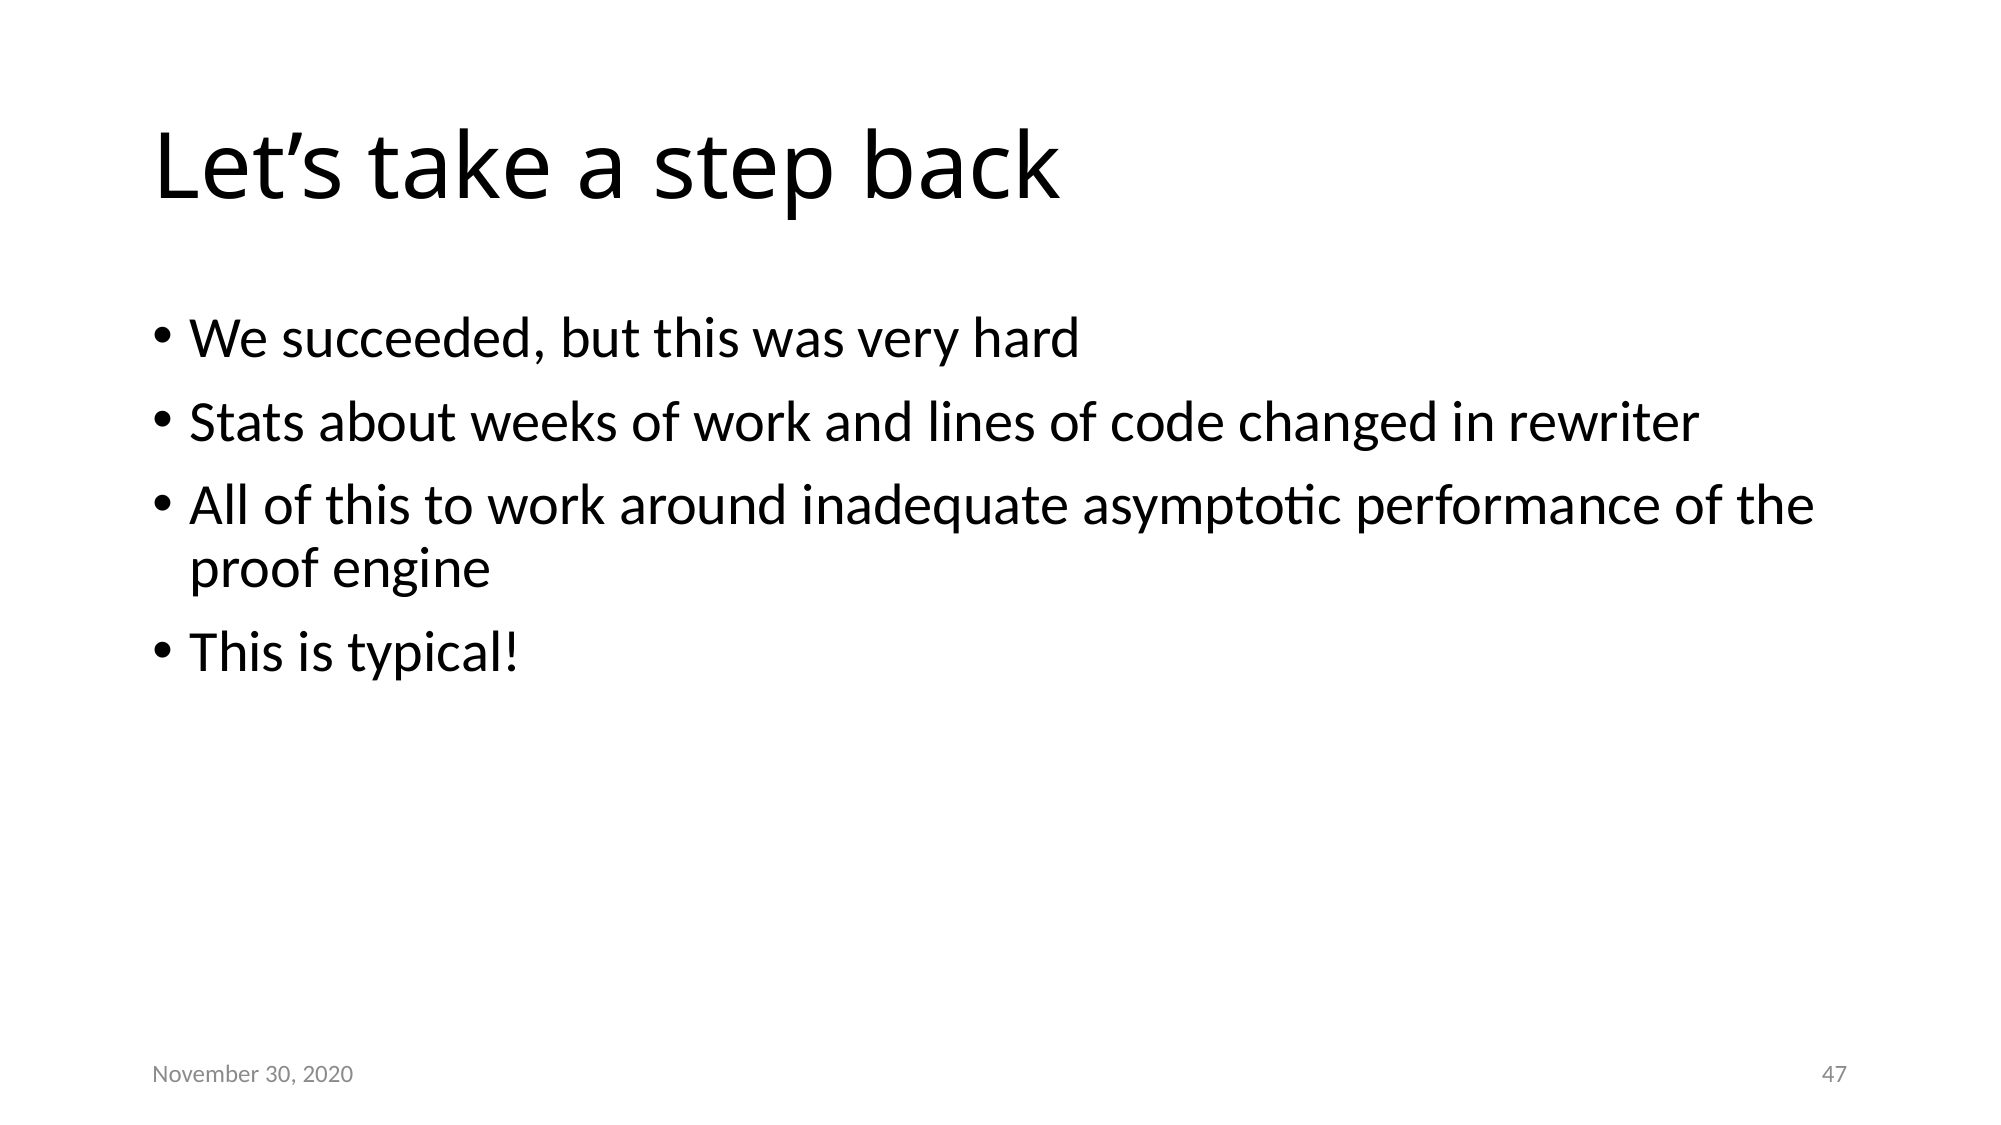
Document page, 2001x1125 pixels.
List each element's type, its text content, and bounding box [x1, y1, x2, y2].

title Let’s take a step back [137, 59, 1863, 278]
list We succeeded, but this was very hard Stats about weeks of work and lines of code changed in rewriter All of this to work around inadequate asymptotic performance of the proof engine This is typical! [137, 299, 1863, 1014]
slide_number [137, 1042, 588, 1103]
slide_number 47 [1412, 1042, 1863, 1103]
